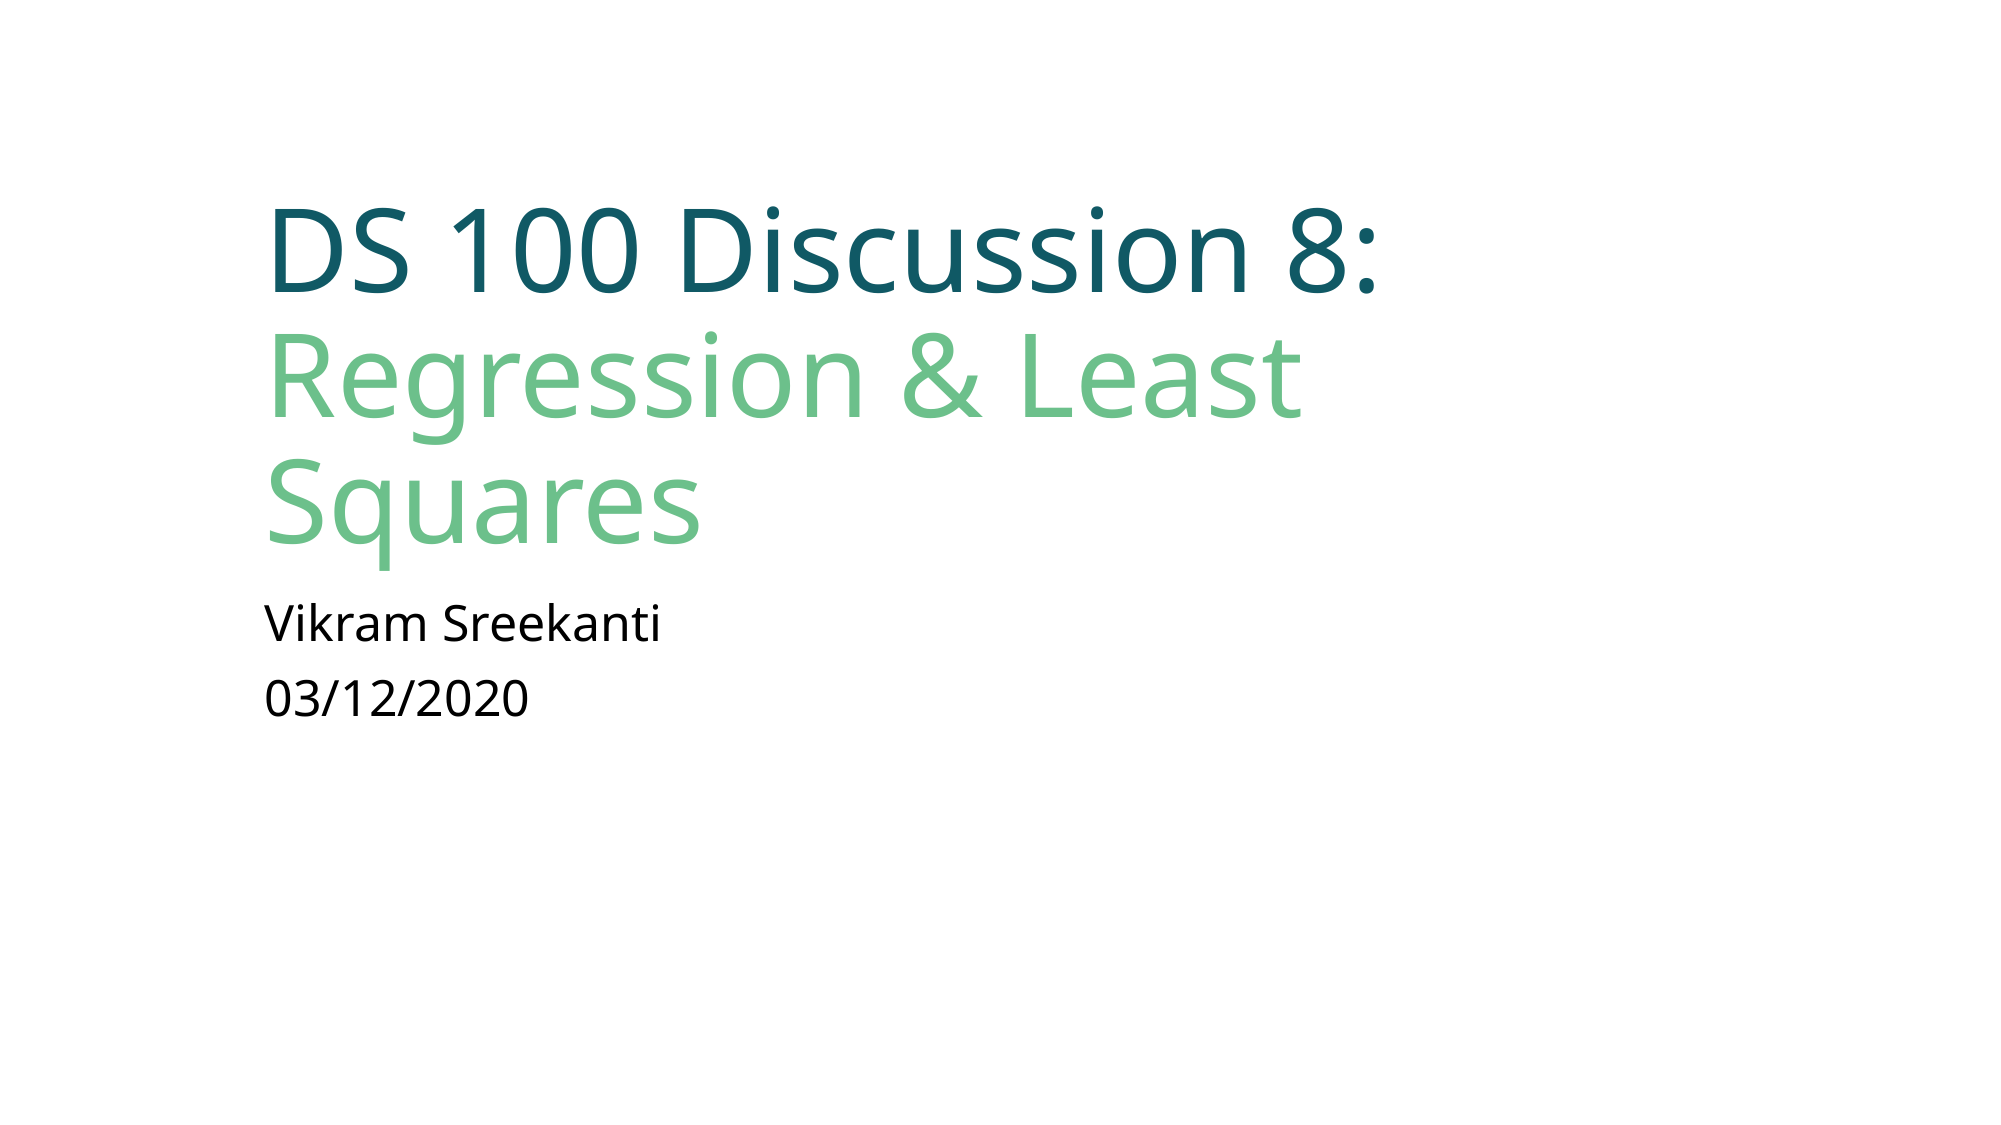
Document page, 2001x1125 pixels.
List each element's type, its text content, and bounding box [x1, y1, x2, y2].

title DS 100 Discussion 8: Regression & Least Squares [249, 184, 1750, 576]
subtitle Vikram Sreekanti 03/12/2020 [249, 590, 1750, 863]
